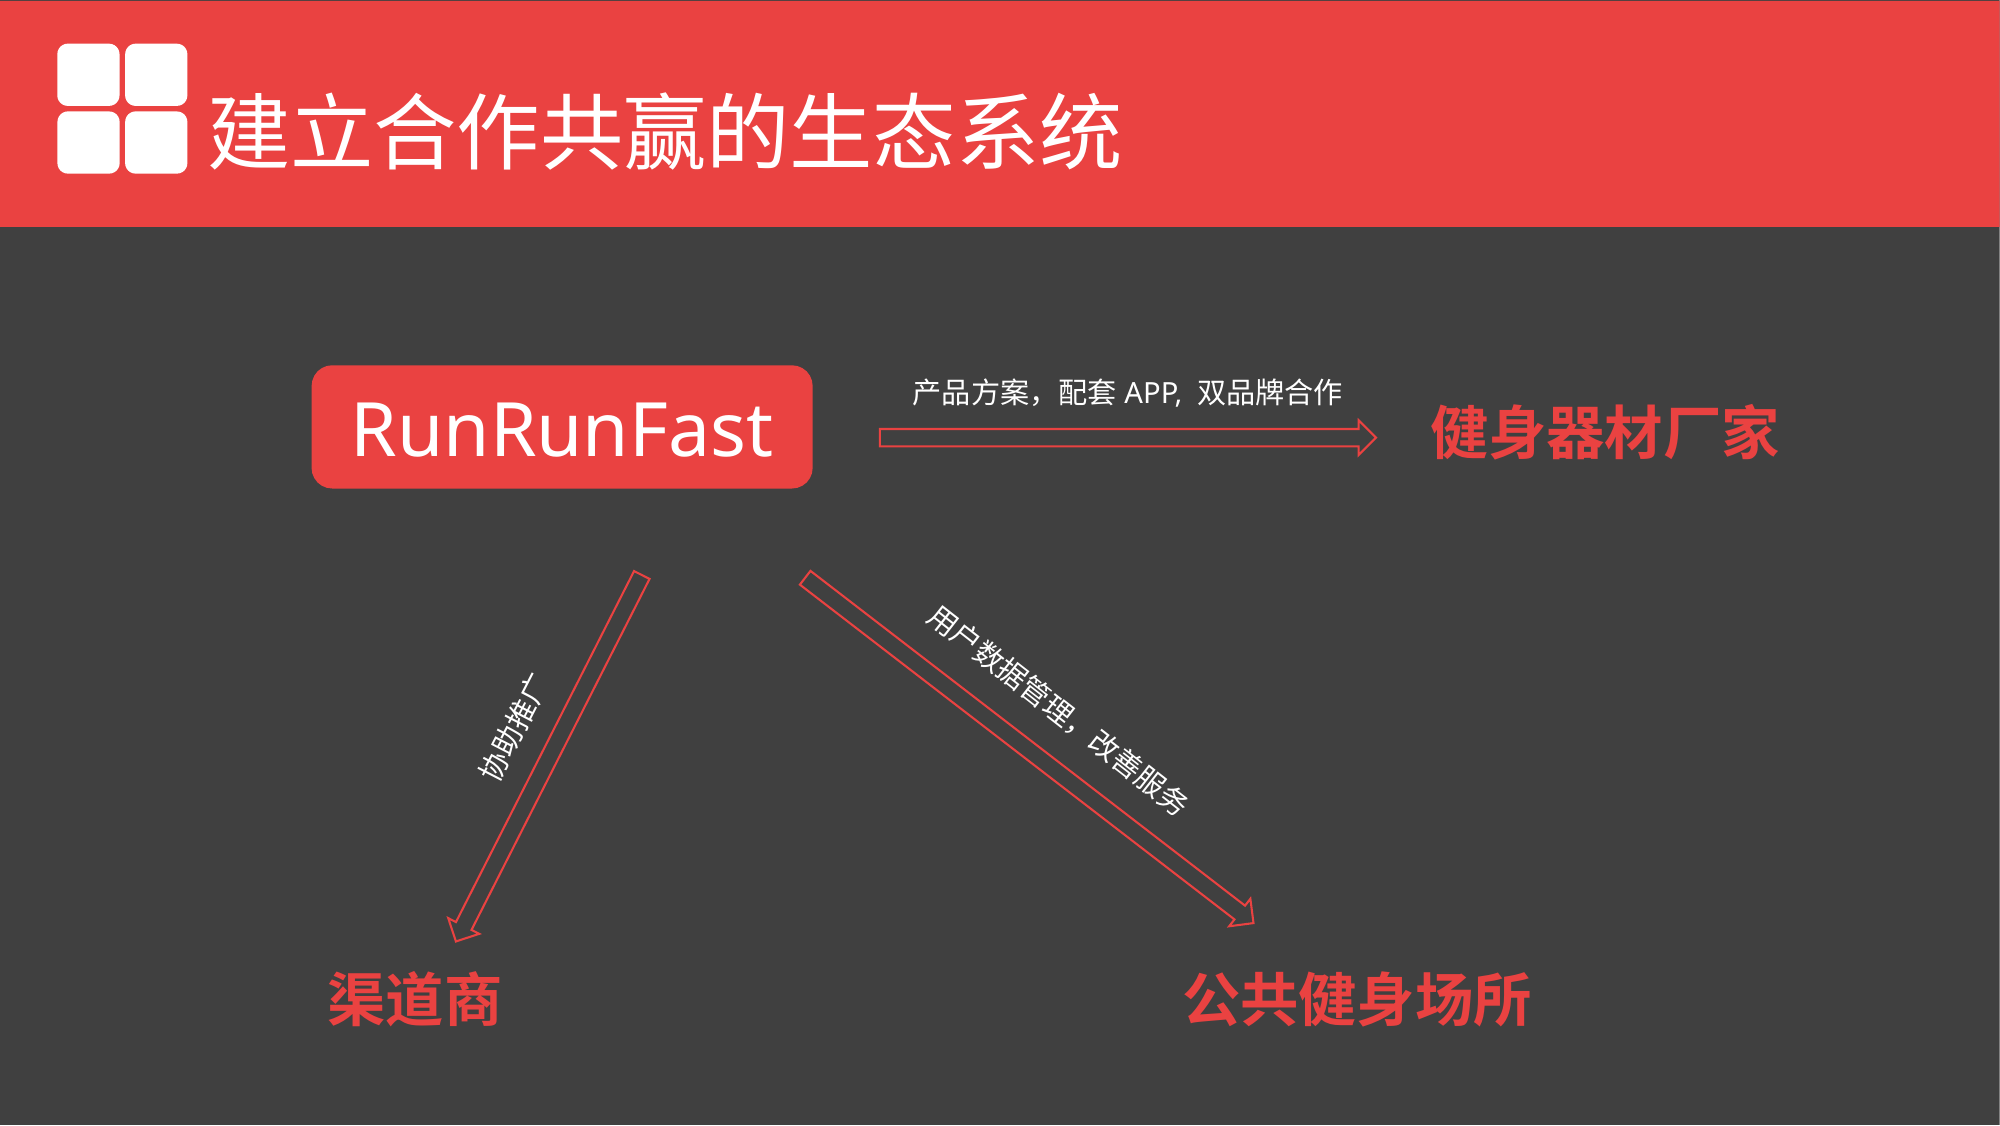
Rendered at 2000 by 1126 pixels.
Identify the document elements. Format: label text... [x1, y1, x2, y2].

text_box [0, 0, 2000, 227]
text_box 协助推广 [392, 522, 636, 932]
text_box 产品方案，配套APP, 双品牌合作 [860, 366, 1396, 417]
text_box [311, 365, 813, 489]
text_box [798, 569, 1255, 928]
text_box [446, 569, 651, 943]
text_box 渠道商 [312, 955, 518, 1041]
text_box [878, 417, 1378, 458]
text_box 健身器材厂家 [1415, 388, 1795, 474]
text_box 用户数据管理，改善服务 [880, 562, 1239, 858]
text_box 公共健身场所 [1167, 955, 1547, 1041]
